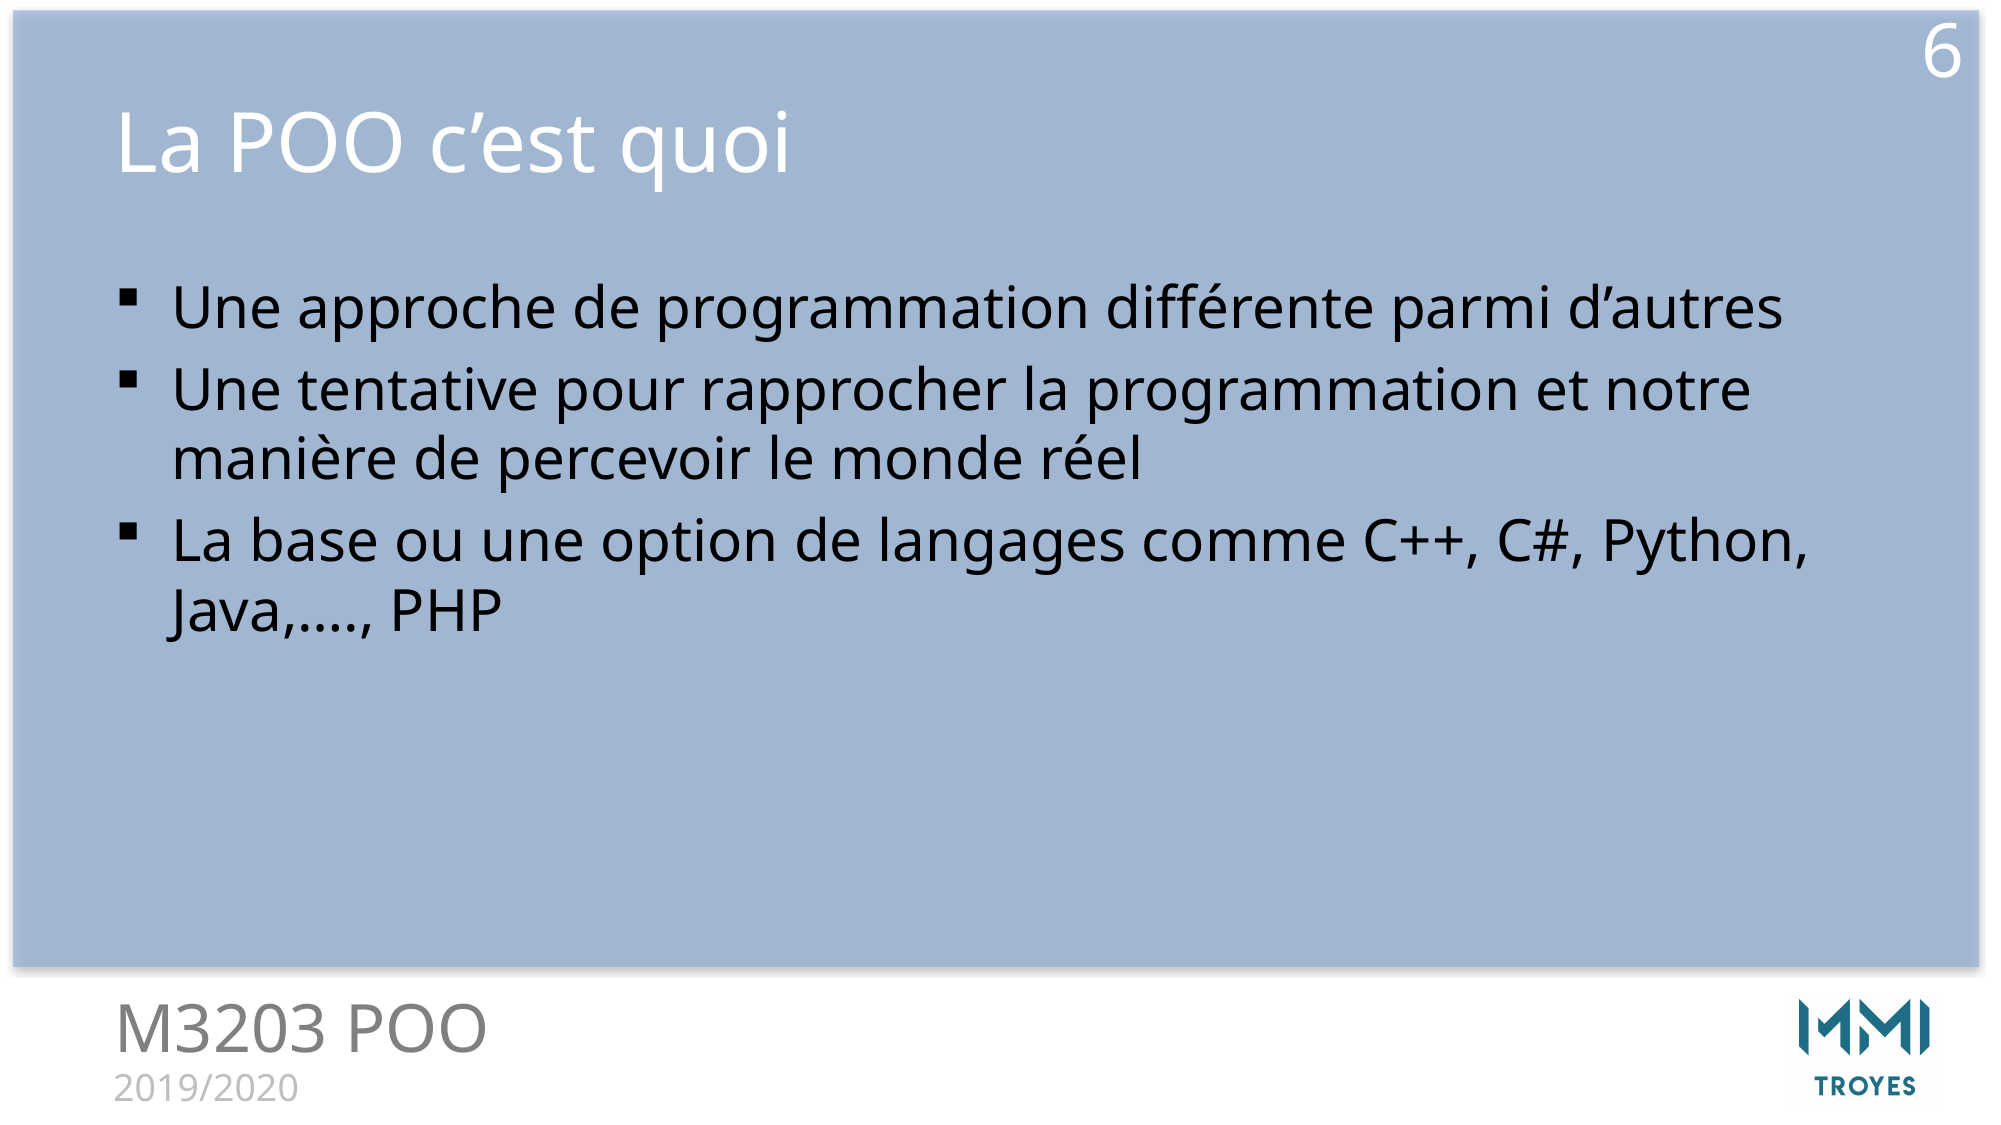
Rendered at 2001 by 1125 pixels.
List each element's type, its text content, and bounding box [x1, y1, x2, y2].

list Une approche de programmation différente parmi d’autres Une tentative pour rapprocher la programmation et notre manière de percevoir le monde réel La base ou une option de langages comme C++, C#, Python, Java,…., PHP [99, 262, 1900, 948]
slide_number 6 [1725, 10, 1980, 97]
title La POO c’est quoi [99, 45, 1900, 233]
picture [1790, 992, 1944, 1105]
